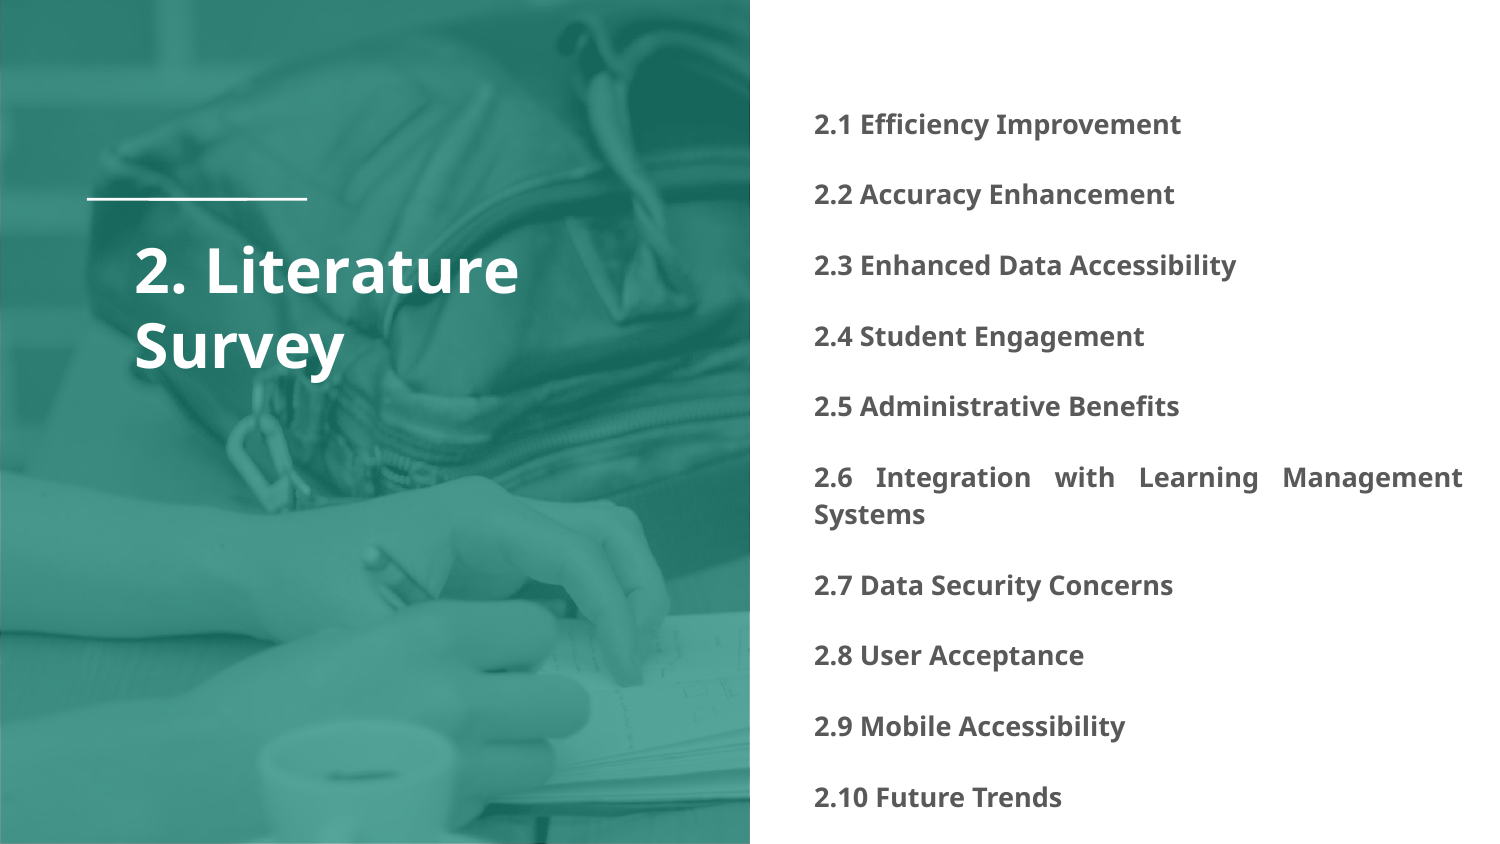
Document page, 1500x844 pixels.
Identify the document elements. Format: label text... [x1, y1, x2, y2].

title 2. Literature Survey [119, 216, 662, 494]
list 2.1 Efficiency Improvement 2.2 Accuracy Enhancement 2.3 Enhanced Data Accessibility 2.4 Student Engagement 2.5 Administrative Benefits 2.6 Integration with Learning Management Systems 2.7 Data Security Concerns 2.8 User Acceptance 2.9 Mobile Accessibility 2.10 Future Trends [799, 21, 1478, 819]
